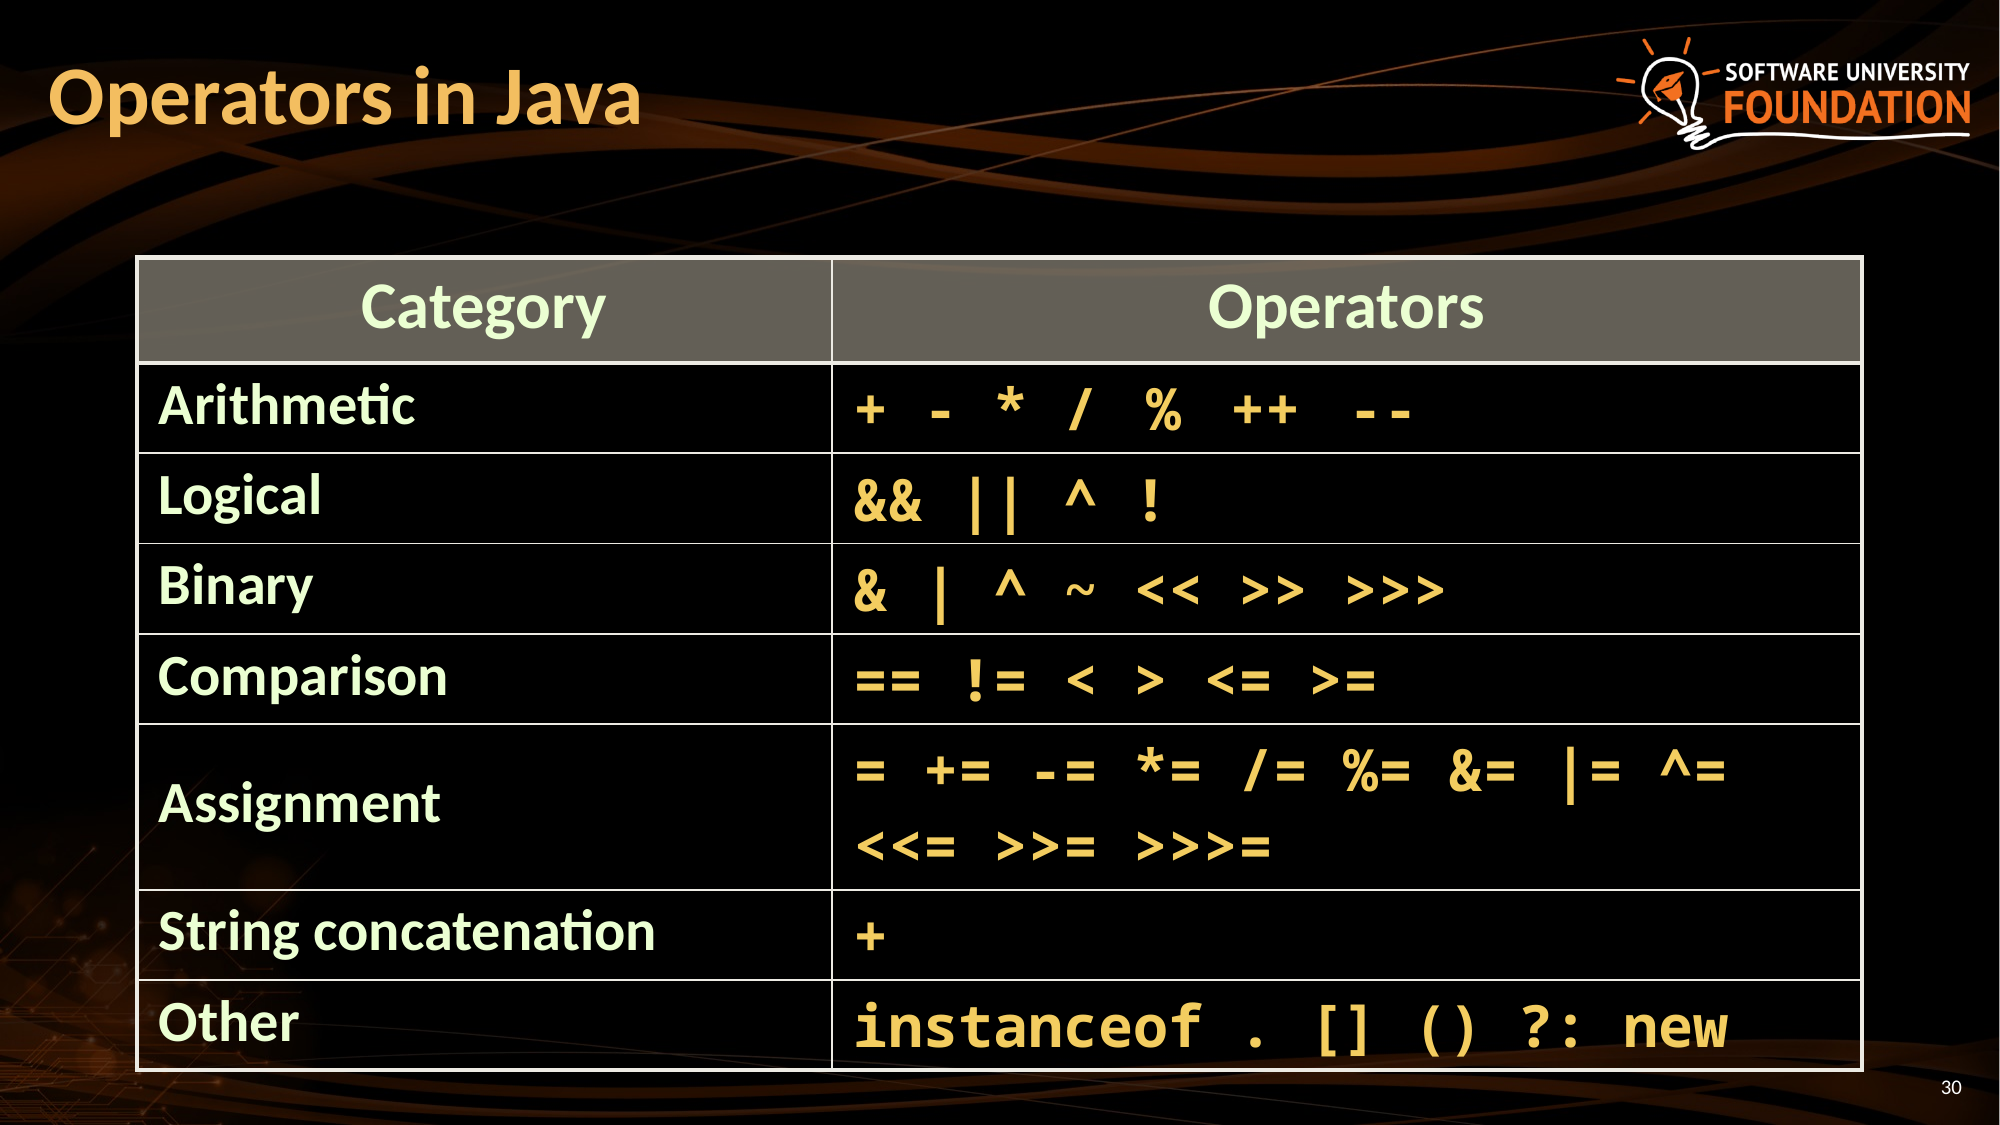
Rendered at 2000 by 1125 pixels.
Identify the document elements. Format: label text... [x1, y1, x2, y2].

table_cell + [833, 891, 1860, 979]
table_cell Binary [139, 544, 831, 633]
table_cell = += -= *= /= %= &= |= ^= <<= >>= >>>= [833, 725, 1860, 889]
table_cell + - * / % ++ -- [833, 365, 1860, 452]
table_cell instanceof . [] () ?: new [833, 981, 1860, 1068]
title Operators in Java [30, 6, 1602, 189]
table_cell == != < > <= >= [833, 635, 1860, 723]
table_cell Logical [139, 454, 831, 543]
slide_number 30 [1897, 1070, 1968, 1103]
table_cell String concatenation [139, 891, 831, 979]
picture [0, 0, 2000, 1125]
table_cell Assignment [139, 725, 831, 889]
table_cell Comparison [139, 635, 831, 723]
table_header Operators [833, 260, 1860, 361]
table_cell Other [139, 981, 831, 1068]
table_cell & | ^ ~ << >> >>> [833, 544, 1860, 633]
table_cell && || ^ ! [833, 454, 1860, 543]
table_cell Arithmetic [139, 365, 831, 452]
table_header Category [139, 260, 831, 361]
